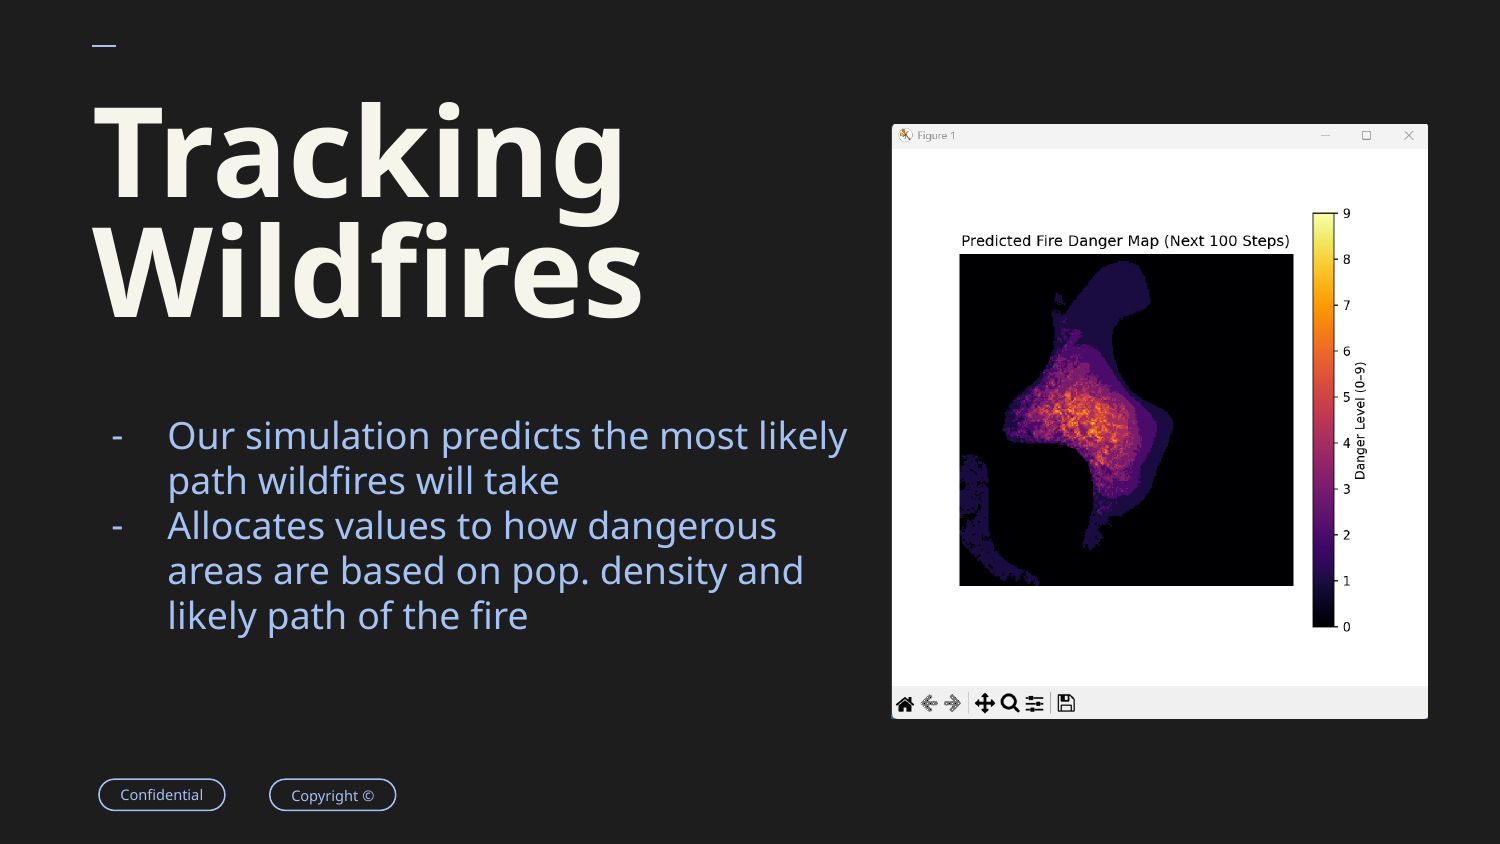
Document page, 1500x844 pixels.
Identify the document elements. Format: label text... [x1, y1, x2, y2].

title Our simulation predicts the most likely path wildfires will take Allocates values to how dangerous areas are based on pop. density and likely path of the fire [77, 397, 877, 767]
title Tracking Wildfires [77, 86, 1100, 364]
picture [891, 124, 1428, 720]
